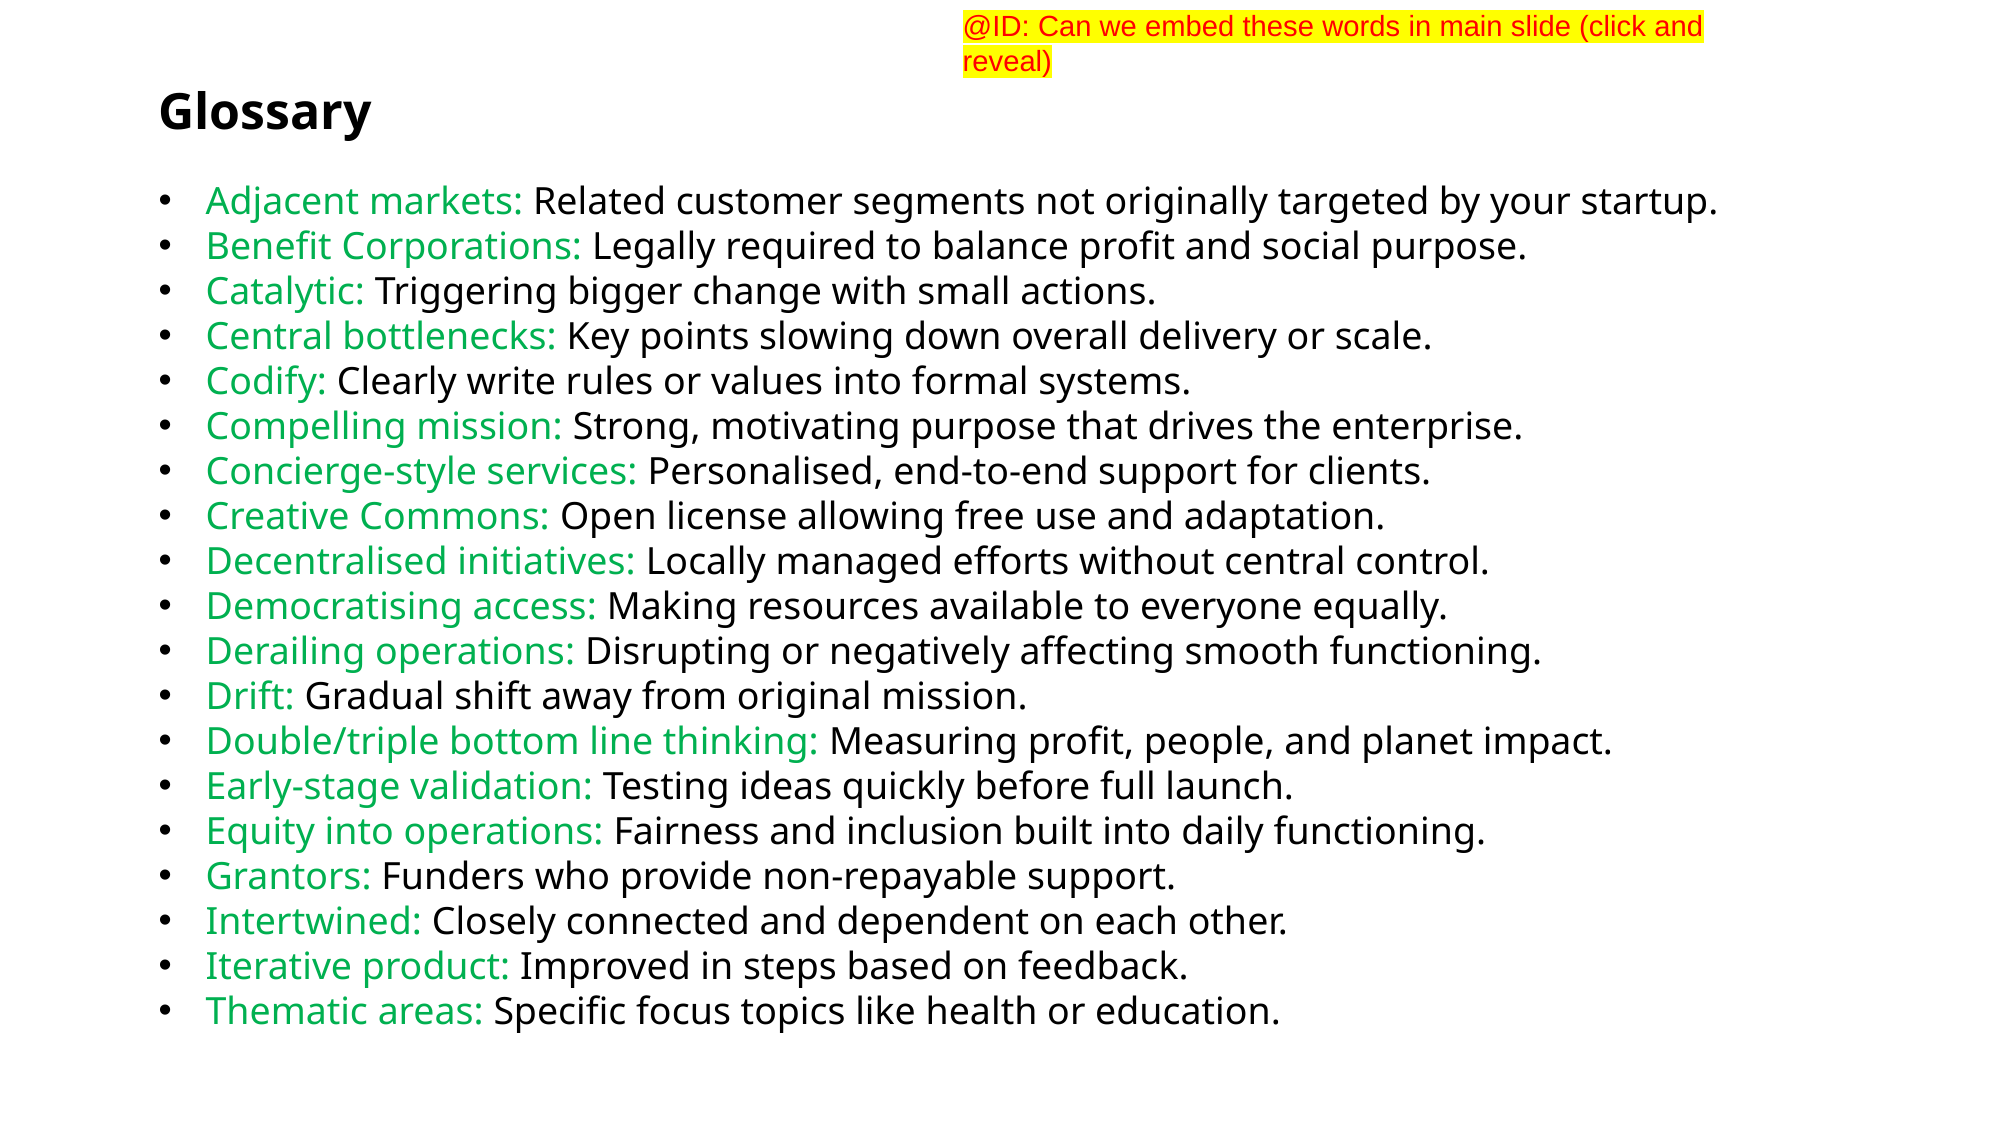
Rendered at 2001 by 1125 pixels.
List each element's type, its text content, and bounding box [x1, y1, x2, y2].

text_box @ID: Can we embed these words in main slide (click and reveal) [947, 0, 1795, 85]
text_box Adjacent markets: Related customer segments not originally targeted by your startup. Benefit Corporations: Legally required to balance profit and social purpose. Catalytic: Triggering bigger change with small actions. Central bottlenecks: Key points slowing down overall delivery or scale. Codify: Clearly write rules or values into formal systems. Compelling mission: Strong, motivating purpose that drives the enterprise. Concierge-style services: Personalised, end-to-end support for clients. Creative Commons: Open license allowing free use and adaptation. Decentralised initiatives: Locally managed efforts without central control. Democratising access: Making resources available to everyone equally. Derailing operations: Disrupting or negatively affecting smooth functioning. Drift: Gradual shift away from original mission. Double/triple bottom line thinking: Measuring profit, people, and planet impact. Early-stage validation: Testing ideas quickly before full launch. Equity into operations: Fairness and inclusion built into daily functioning. Grantors: Funders who provide non-repayable support. Intertwined: Closely connected and dependent on each other. Iterative product: Improved in steps based on feedback. Thematic areas: Specific focus topics like health or education. [143, 169, 1901, 1040]
text_box Glossary [143, 71, 1144, 147]
